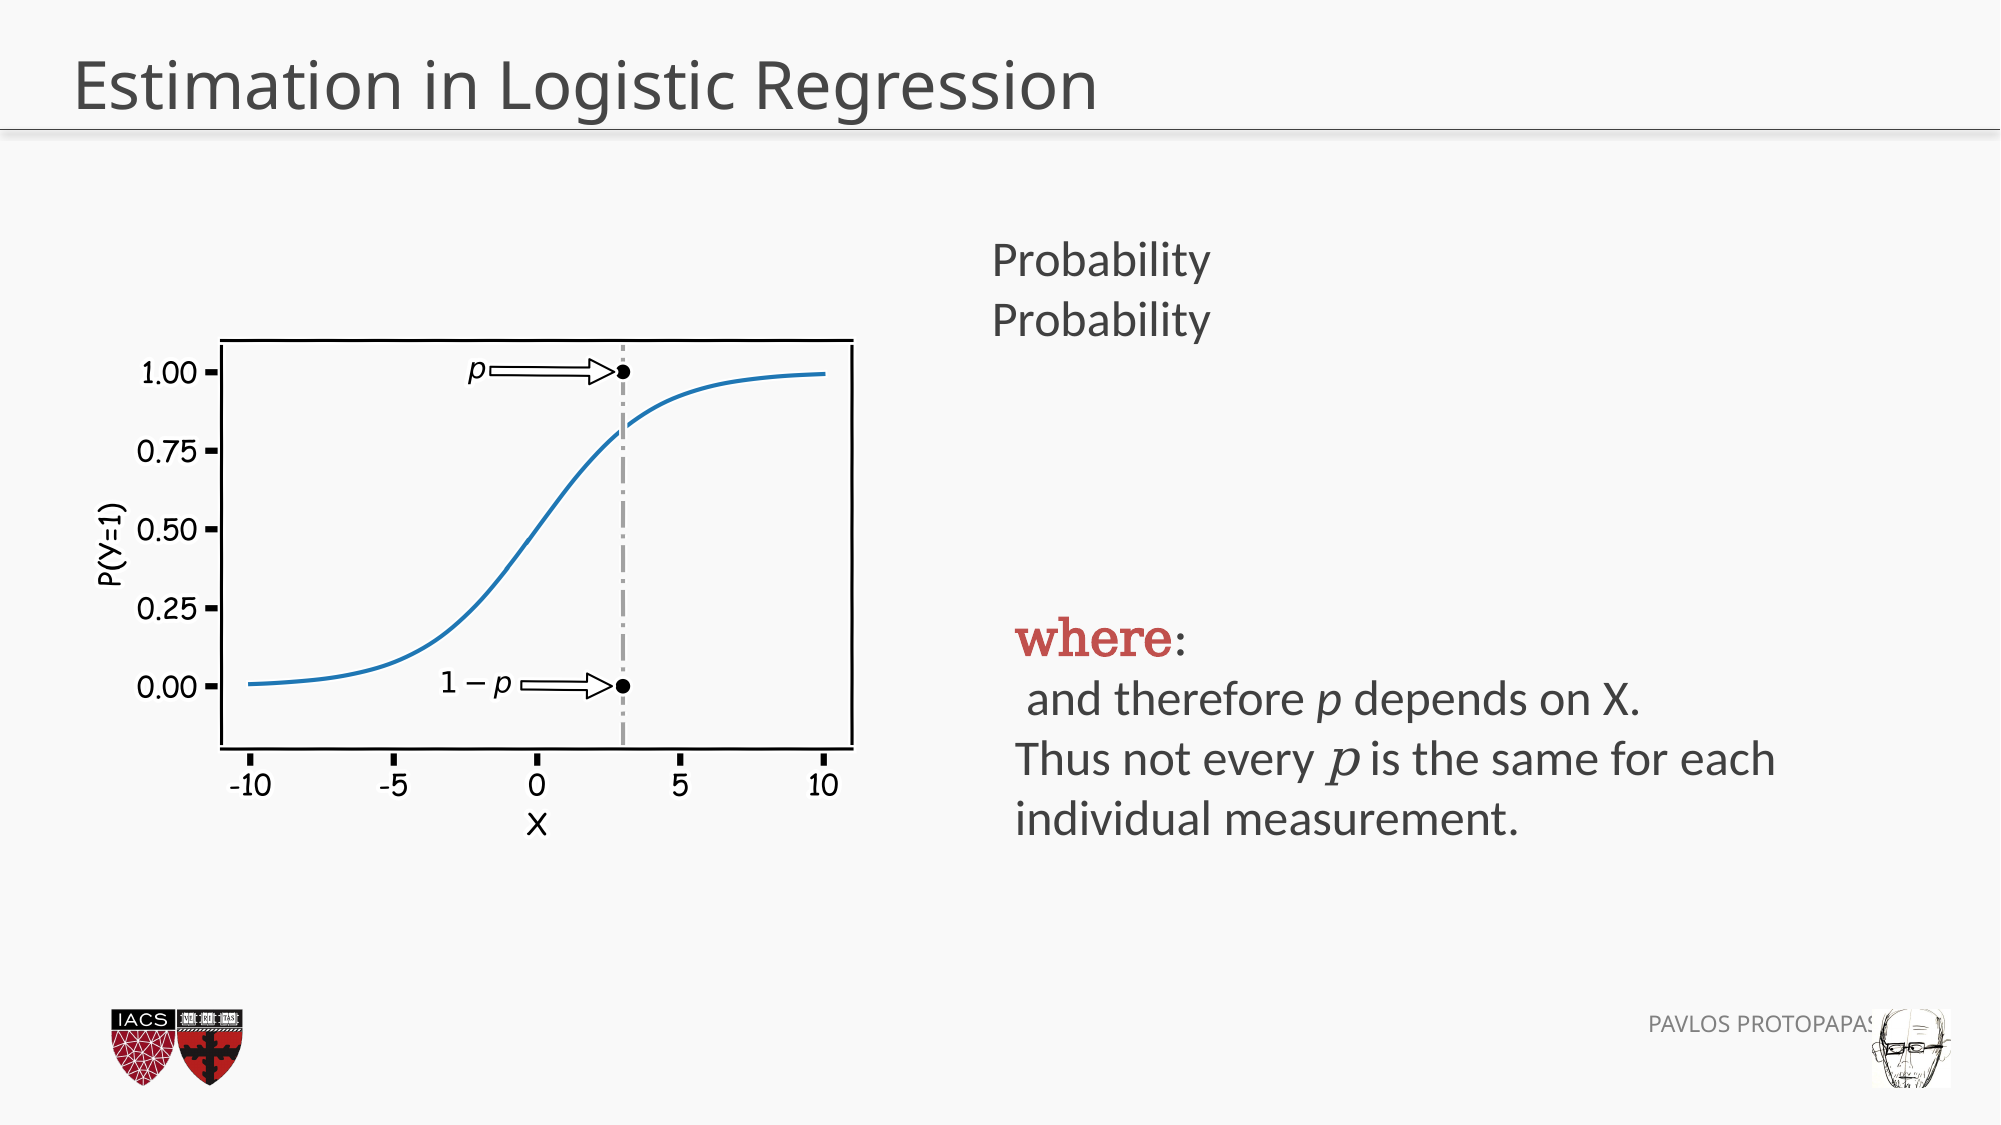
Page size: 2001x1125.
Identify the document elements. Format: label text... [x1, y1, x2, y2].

picture [1872, 1009, 1951, 1088]
picture [76, 268, 978, 870]
title Estimation in Logistic Regression [57, 35, 1943, 162]
picture [109, 1009, 243, 1086]
